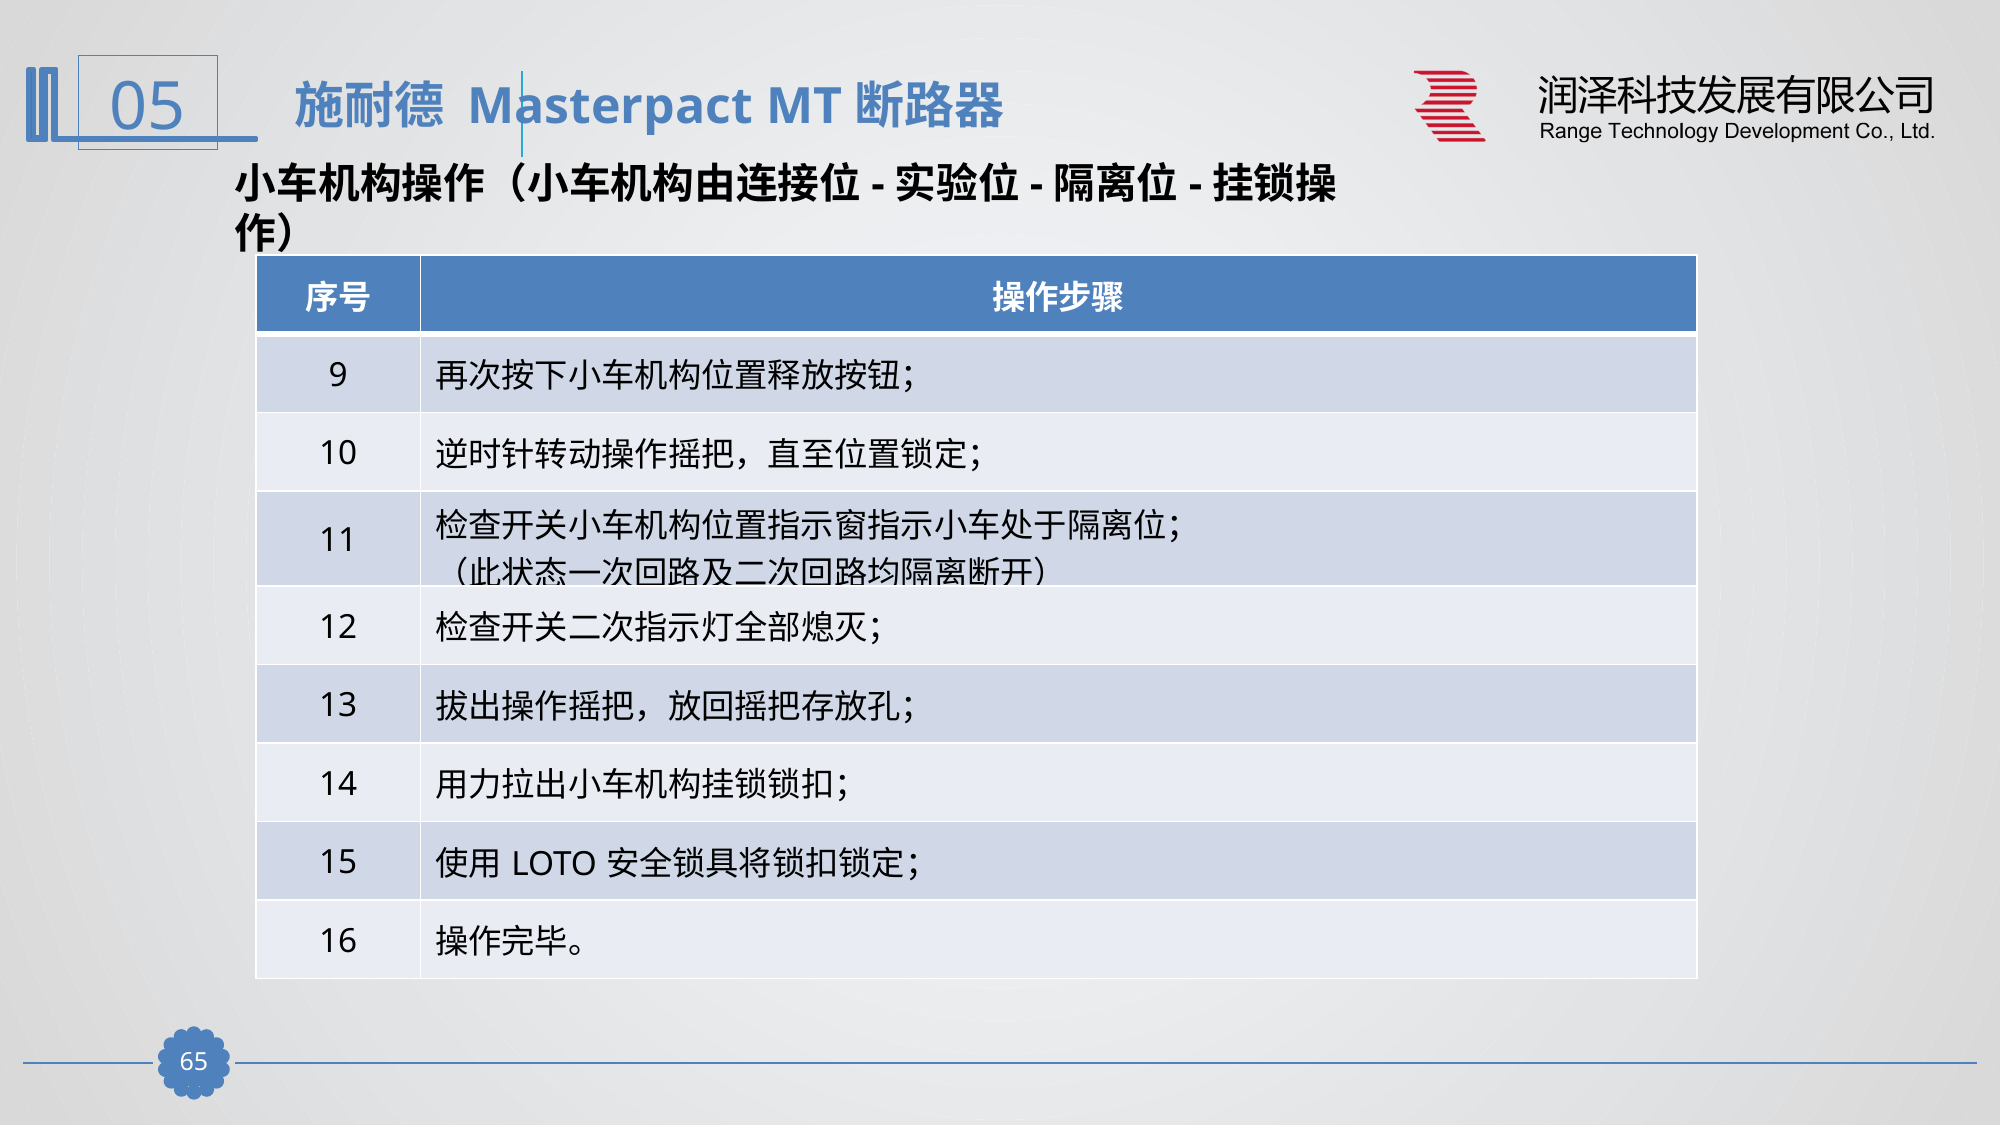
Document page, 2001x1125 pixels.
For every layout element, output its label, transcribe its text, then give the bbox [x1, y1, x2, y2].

table_cell 检查开关二次指示灯全部熄灭； [421, 587, 1696, 664]
table_cell 再次按下小车机构位置释放按钮； [421, 337, 1696, 412]
table_cell 10 [257, 413, 420, 490]
table_cell 检查开关小车机构位置指示窗指示小车处于隔离位； （此状态一次回路及二次回路均隔离断开） [421, 492, 1696, 585]
text_box 小车机构操作（小车机构由连接位-实验位-隔离位-挂锁操作） [220, 148, 1378, 264]
table_cell 操作完毕。 [421, 901, 1696, 978]
picture [1385, 34, 1977, 170]
table_cell 14 [257, 744, 420, 821]
table_cell 12 [257, 587, 420, 664]
table_cell 用力拉出小车机构挂锁锁扣； [421, 744, 1696, 821]
table_cell 9 [257, 337, 420, 412]
text_box 施耐德 Masterpact MT断路器 [279, 66, 1733, 142]
table_cell 13 [257, 665, 420, 742]
table_cell 15 [257, 822, 420, 899]
slide_number 64 [169, 1039, 218, 1086]
table_cell 拔出操作摇把，放回摇把存放孔； [421, 665, 1696, 742]
table_header 操作步骤 [421, 256, 1696, 331]
table_cell 11 [257, 492, 420, 585]
table_cell 16 [257, 901, 420, 978]
table_cell 使用LOTO安全锁具将锁扣锁定； [421, 822, 1696, 899]
table_header 序号 [257, 256, 420, 331]
table_cell 逆时针转动操作摇把，直至位置锁定； [421, 413, 1696, 490]
